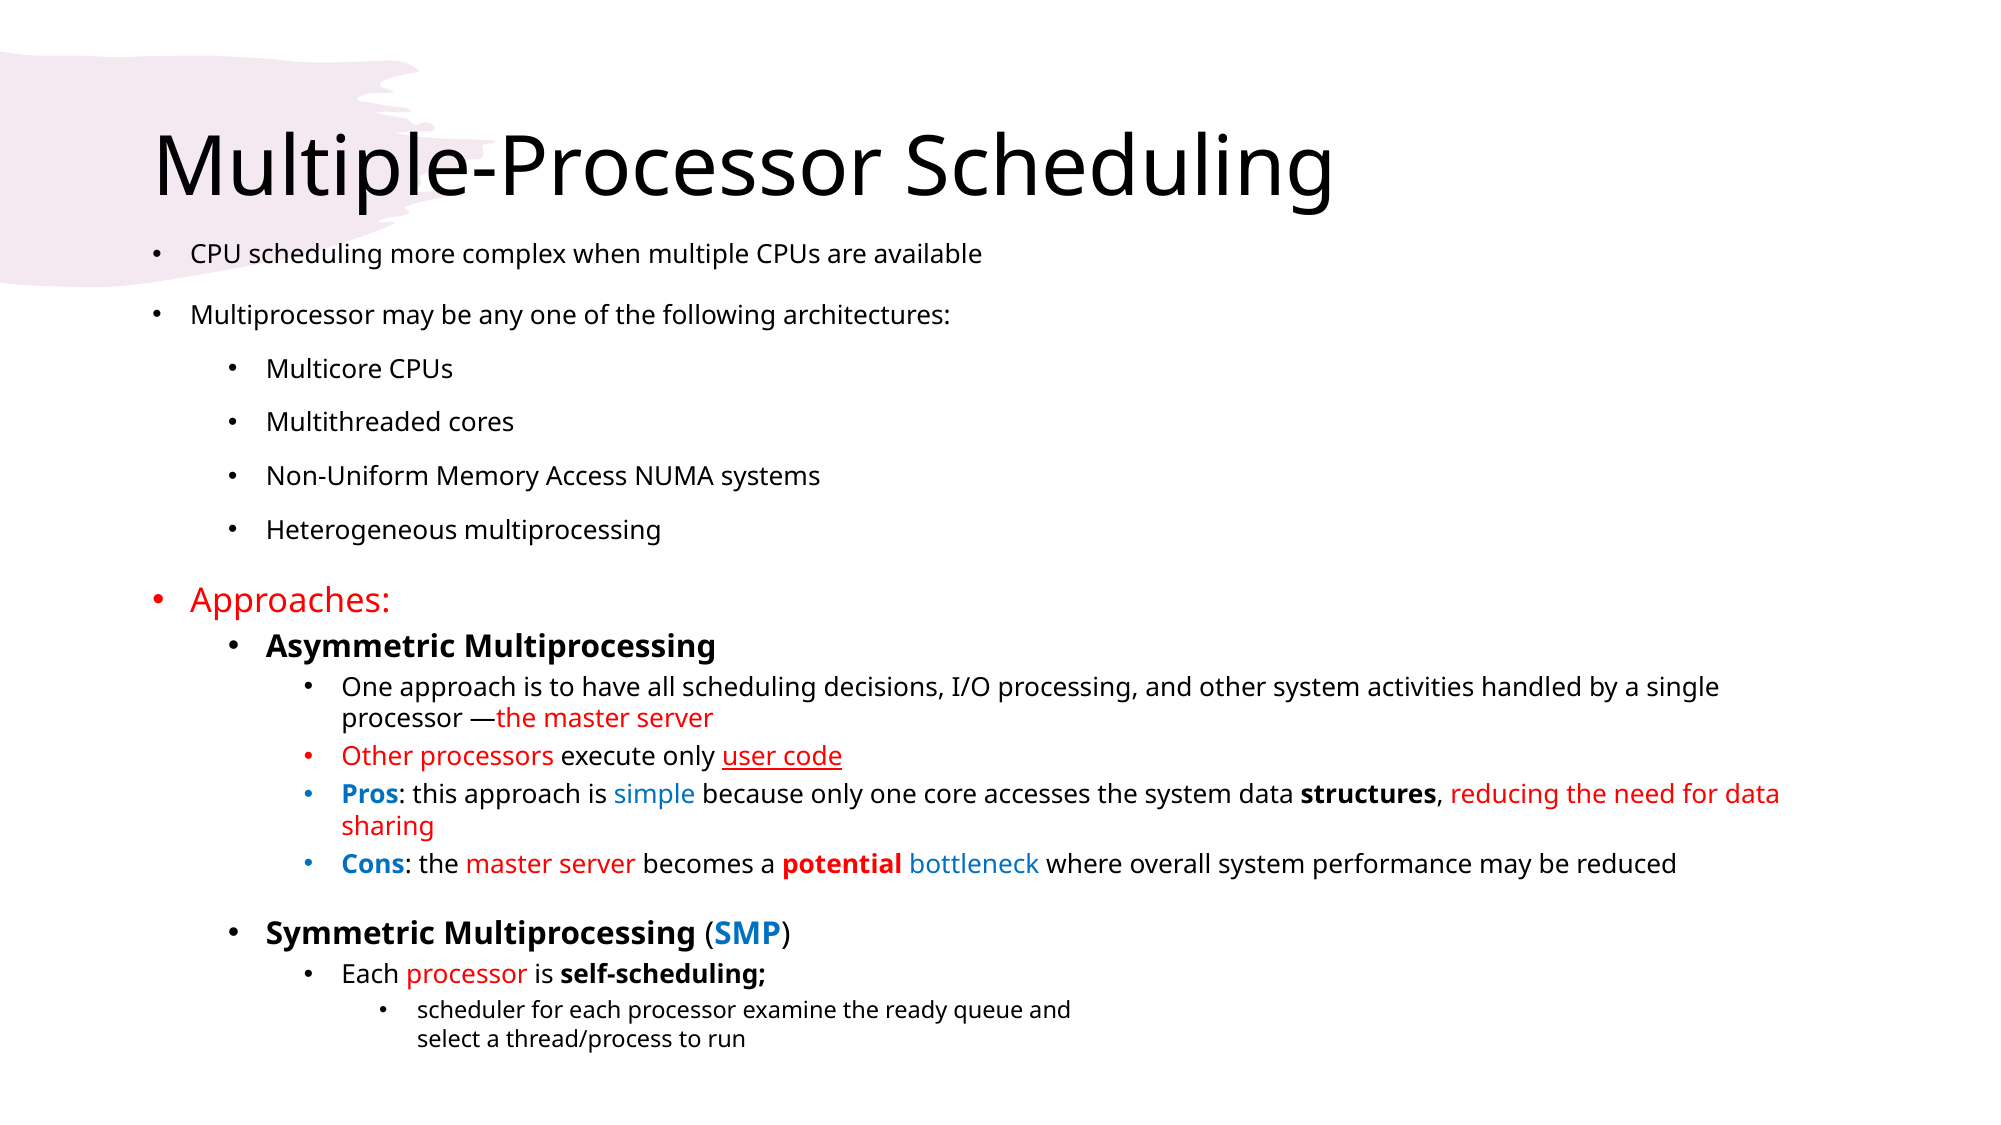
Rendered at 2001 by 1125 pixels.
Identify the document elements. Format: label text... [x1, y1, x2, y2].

list CPU scheduling more complex when multiple CPUs are available Multiprocessor may be any one of the following architectures: Multicore CPUs Multithreaded cores Non-Uniform Memory Access NUMA systems Heterogeneous multiprocessing Approaches: Asymmetric Multiprocessing One approach is to have all scheduling decisions, I/O processing, and other system activities handled by a single processor —the master server Other processors execute only user code Pros: this approach is simple because only one core accesses the system data structures, reducing the need for data sharing Cons: the master server becomes a potential bottleneck where overall system performance may be reduced Symmetric Multiprocessing (SMP) Each processor is self-scheduling; scheduler for each processor examine the ready queue and select a thread/process to run [137, 214, 1863, 1066]
title Multiple-Processor Scheduling [137, 59, 1863, 214]
